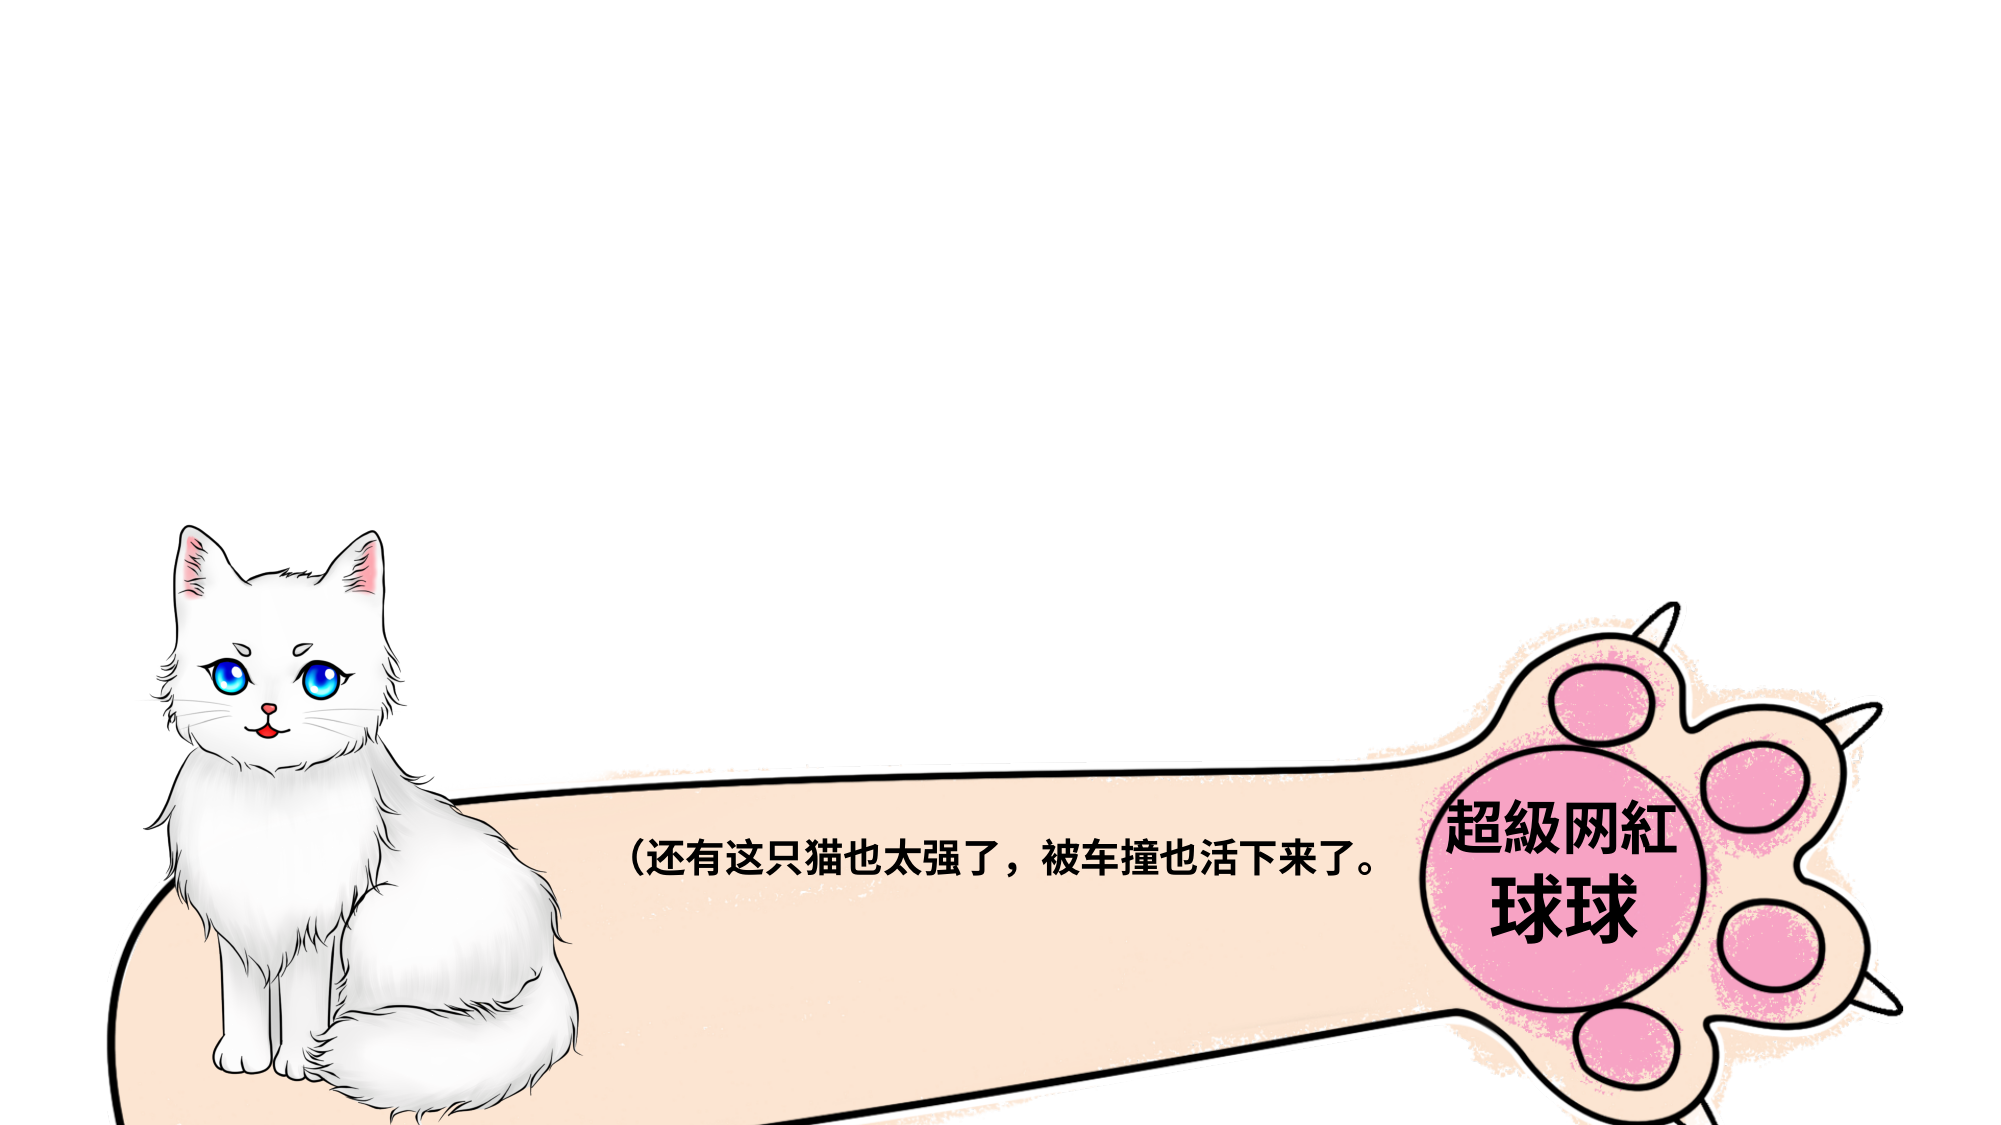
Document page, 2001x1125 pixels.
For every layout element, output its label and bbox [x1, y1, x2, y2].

text_box [0, 469, 2000, 1125]
